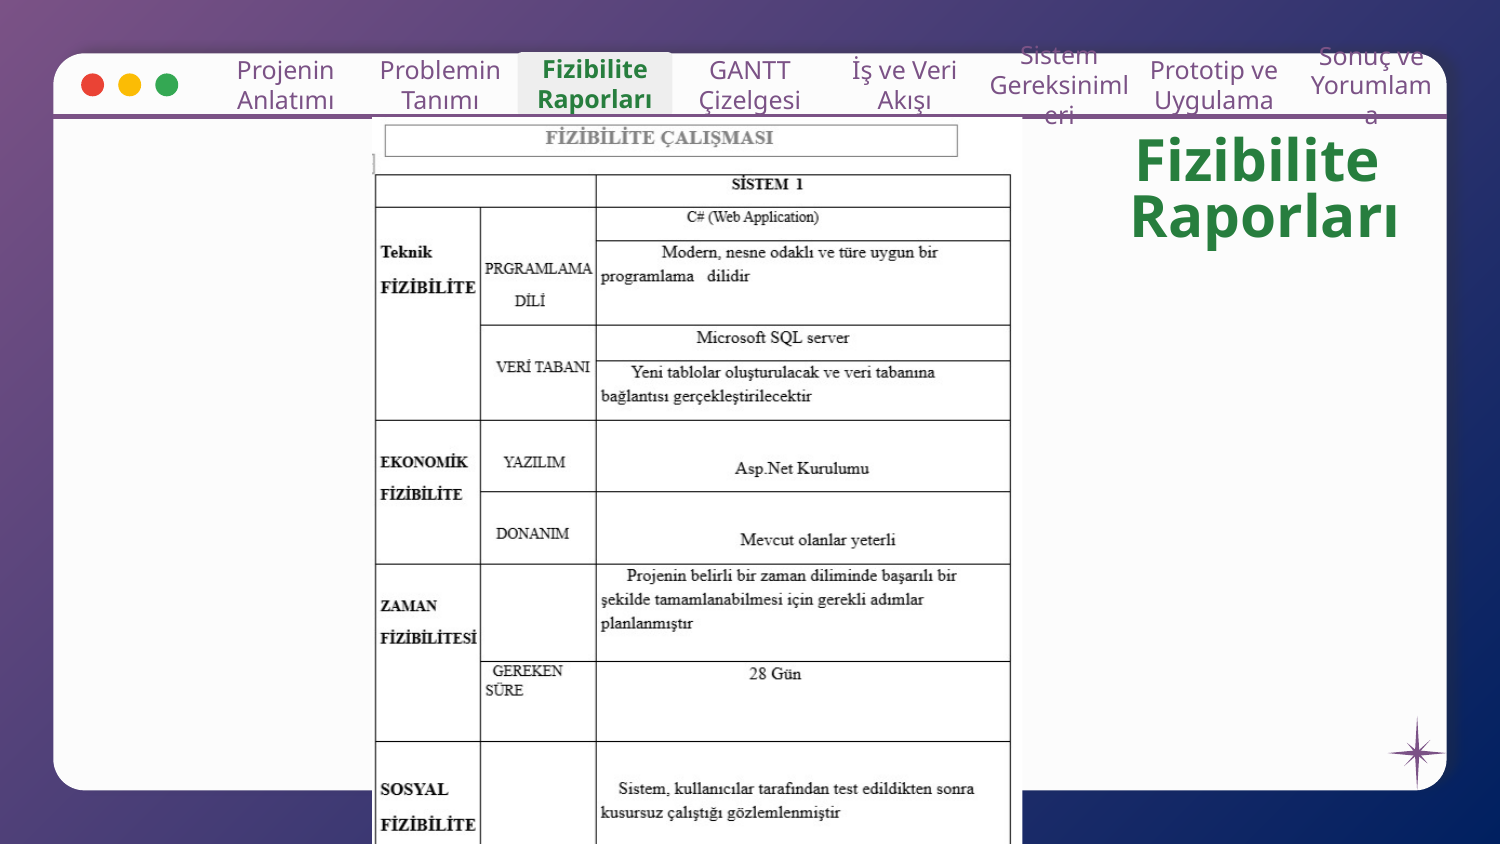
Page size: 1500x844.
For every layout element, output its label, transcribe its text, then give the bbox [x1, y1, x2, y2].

title Fizibilite Raporları [1061, 179, 1454, 264]
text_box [1387, 715, 1447, 791]
text_box Problemin Tanımı [363, 53, 518, 114]
text_box İş ve Veri Akışı [827, 53, 982, 114]
text_box Sonuç ve Yorumlama [1291, 53, 1461, 117]
text_box Prototip ve Uygulama [1136, 53, 1292, 114]
text_box Projenin Anlatımı [208, 53, 363, 114]
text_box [80, 73, 179, 97]
text_box Sistem Gereksinimleri [982, 53, 1137, 114]
text_box Fizibilite Raporları [517, 52, 673, 114]
text_box GANTT Çizelgesi [672, 53, 827, 114]
picture [371, 117, 1023, 844]
